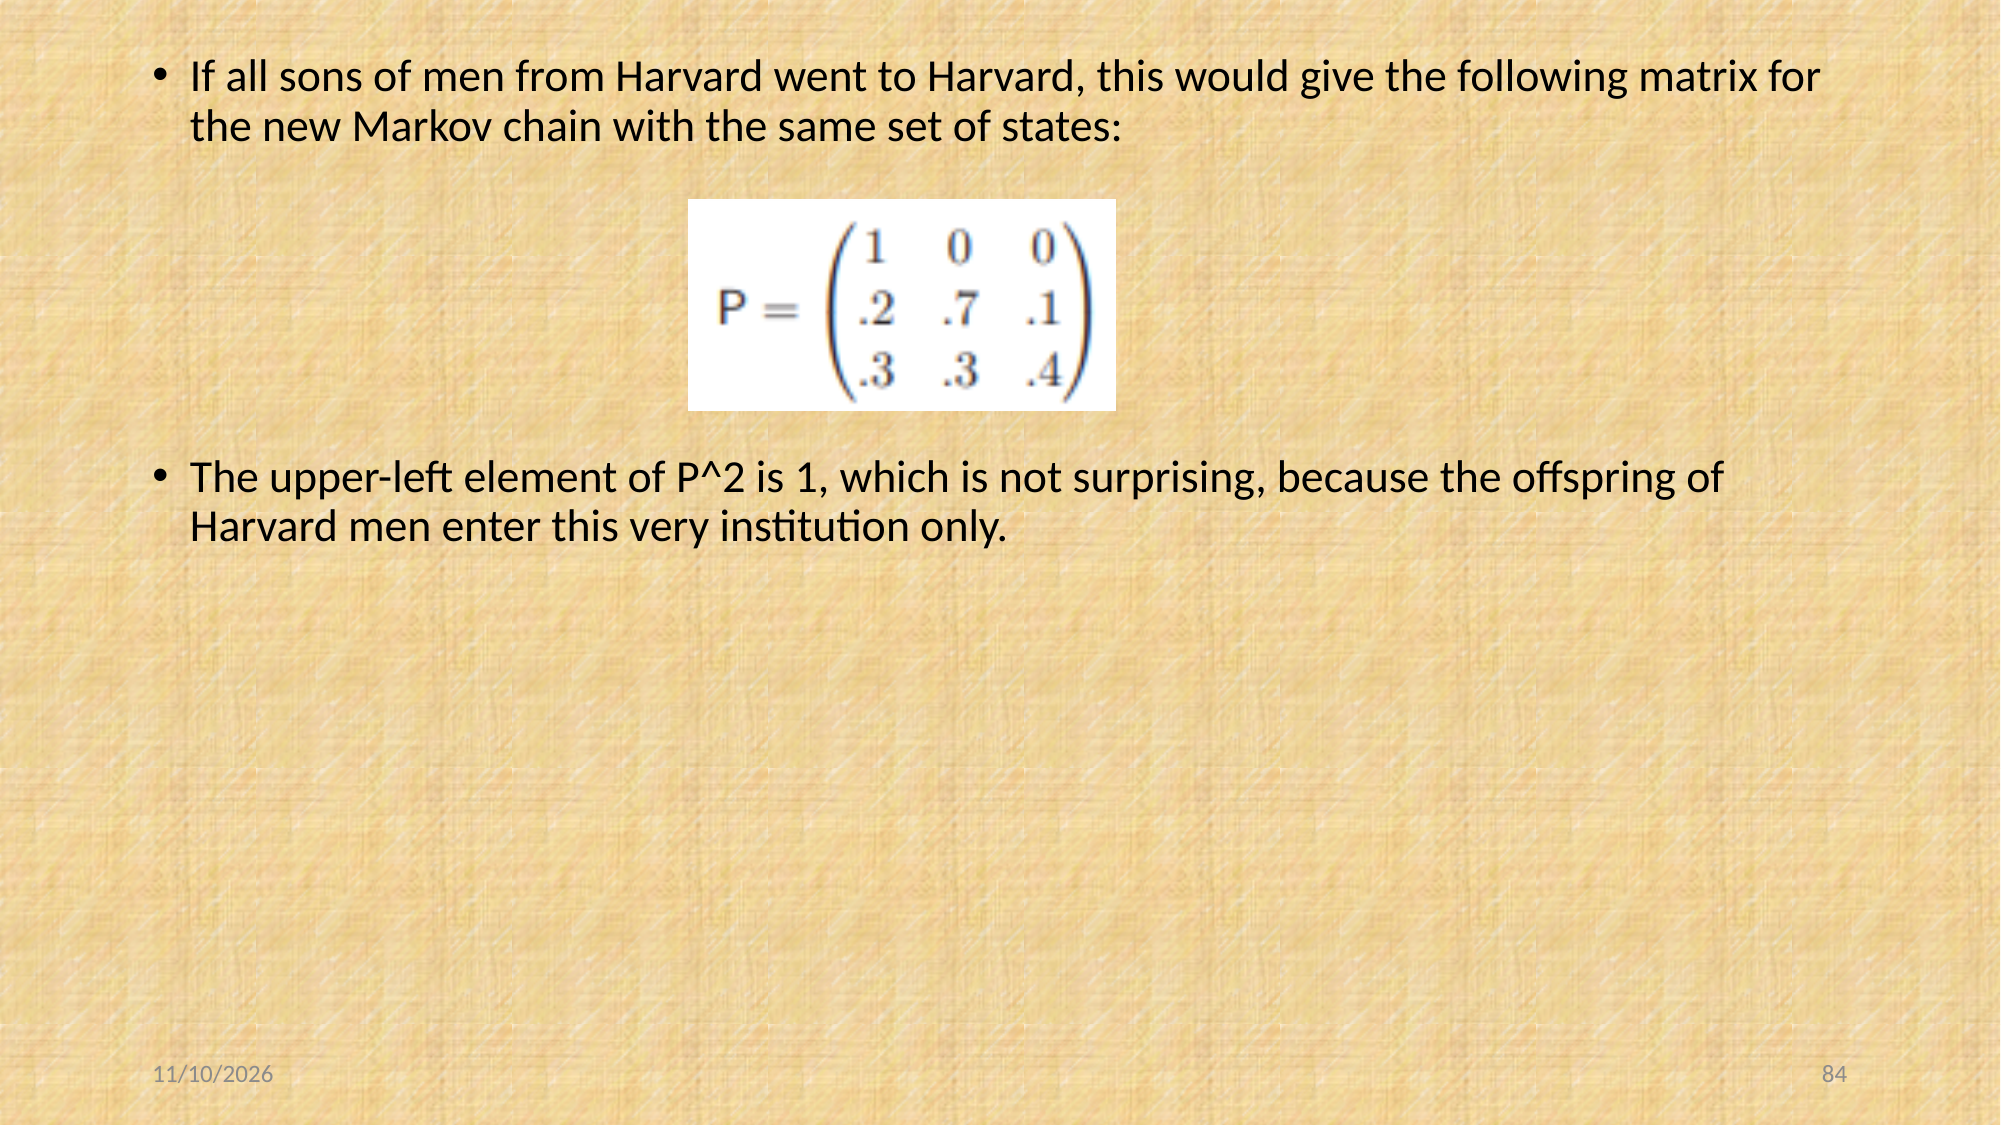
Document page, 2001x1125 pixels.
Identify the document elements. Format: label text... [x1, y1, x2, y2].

list If all sons of men from Harvard went to Harvard, this would give the following matrix for the new Markov chain with the same set of states: The upper-left element of P^2 is 1, which is not surprising, because the offspring of Harvard men enter this very institution only. [137, 44, 1863, 1014]
picture [0, 0, 2001, 1125]
slide_number 84 [1412, 1042, 1863, 1103]
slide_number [137, 1042, 588, 1103]
